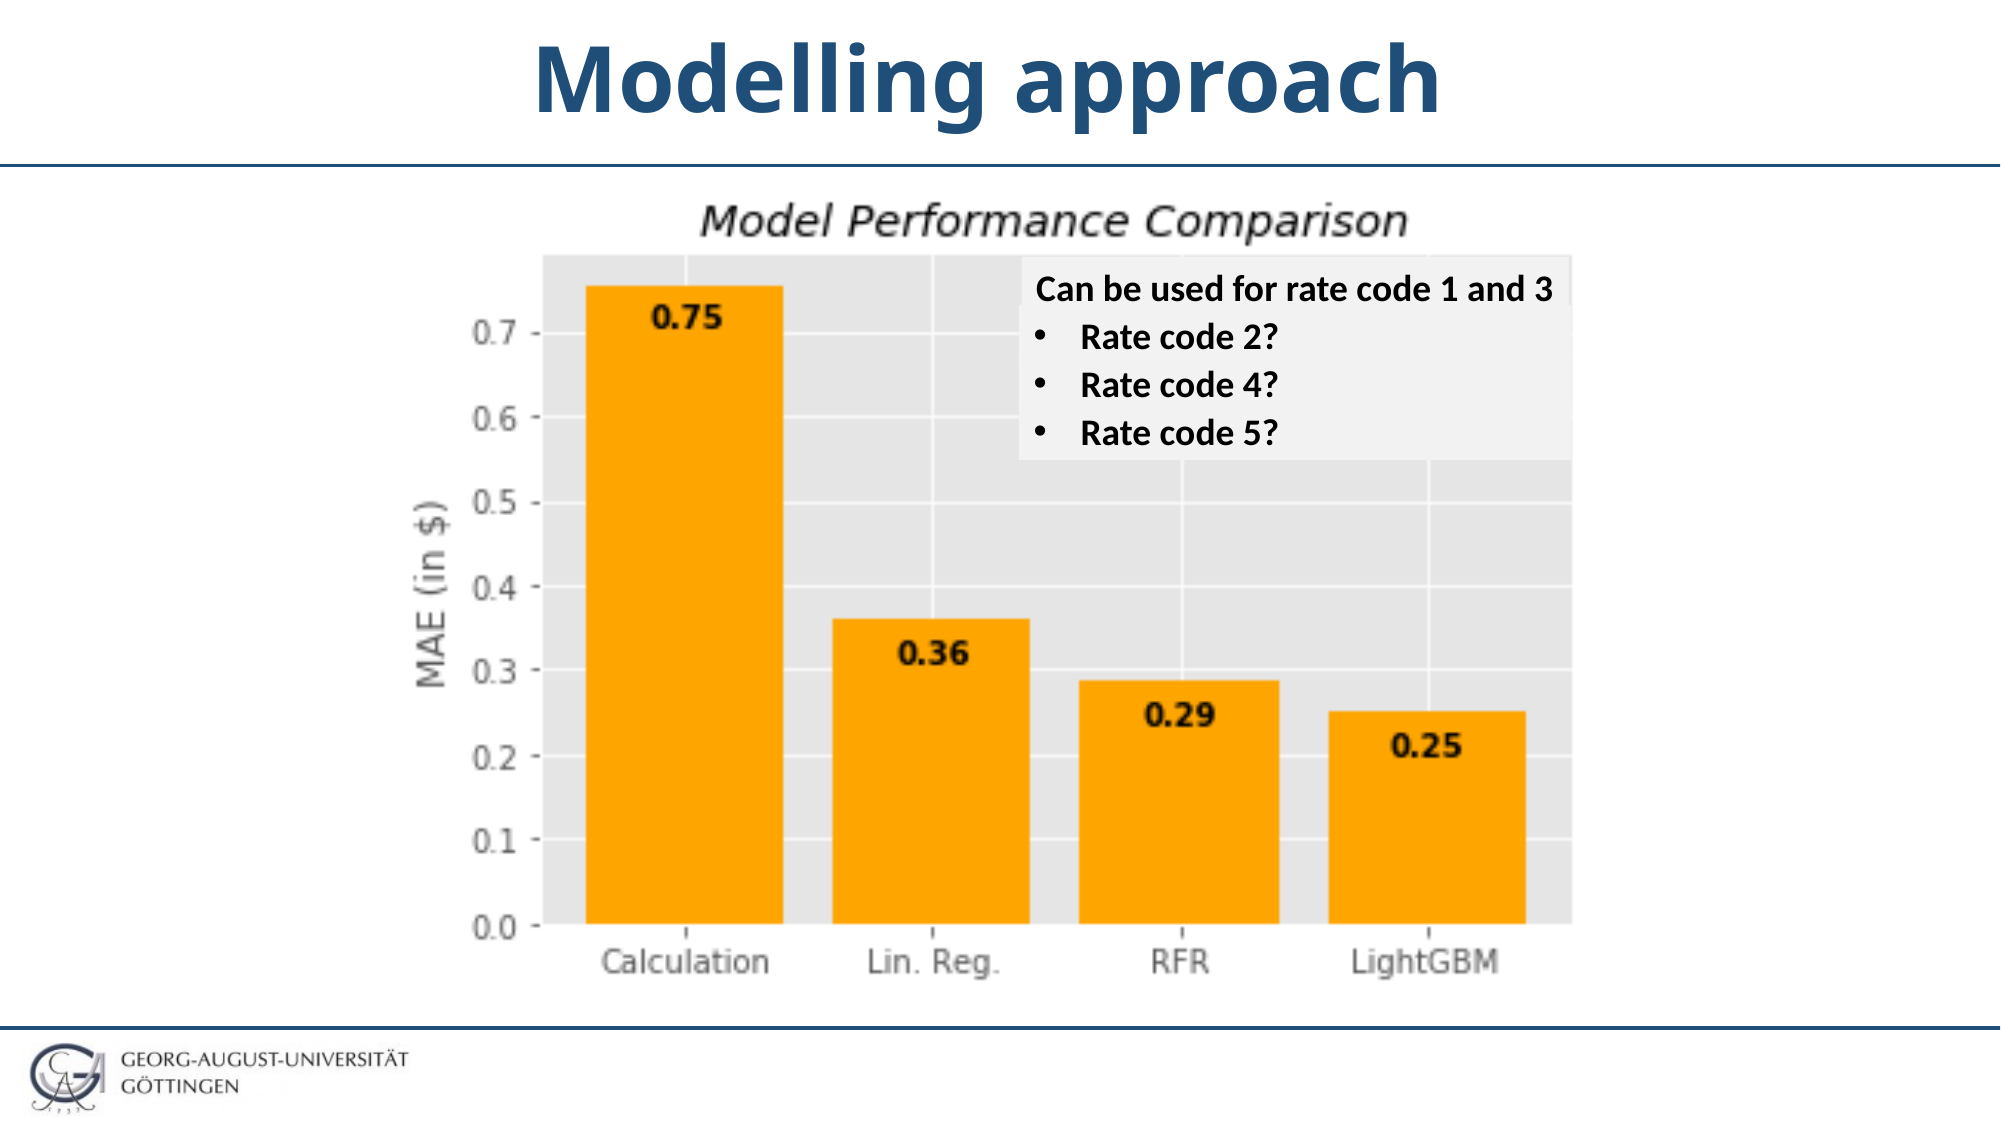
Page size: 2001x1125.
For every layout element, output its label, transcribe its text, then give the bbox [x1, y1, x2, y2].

picture [20, 1042, 416, 1117]
title Modelling approach [0, 0, 2000, 166]
picture [396, 182, 1604, 999]
